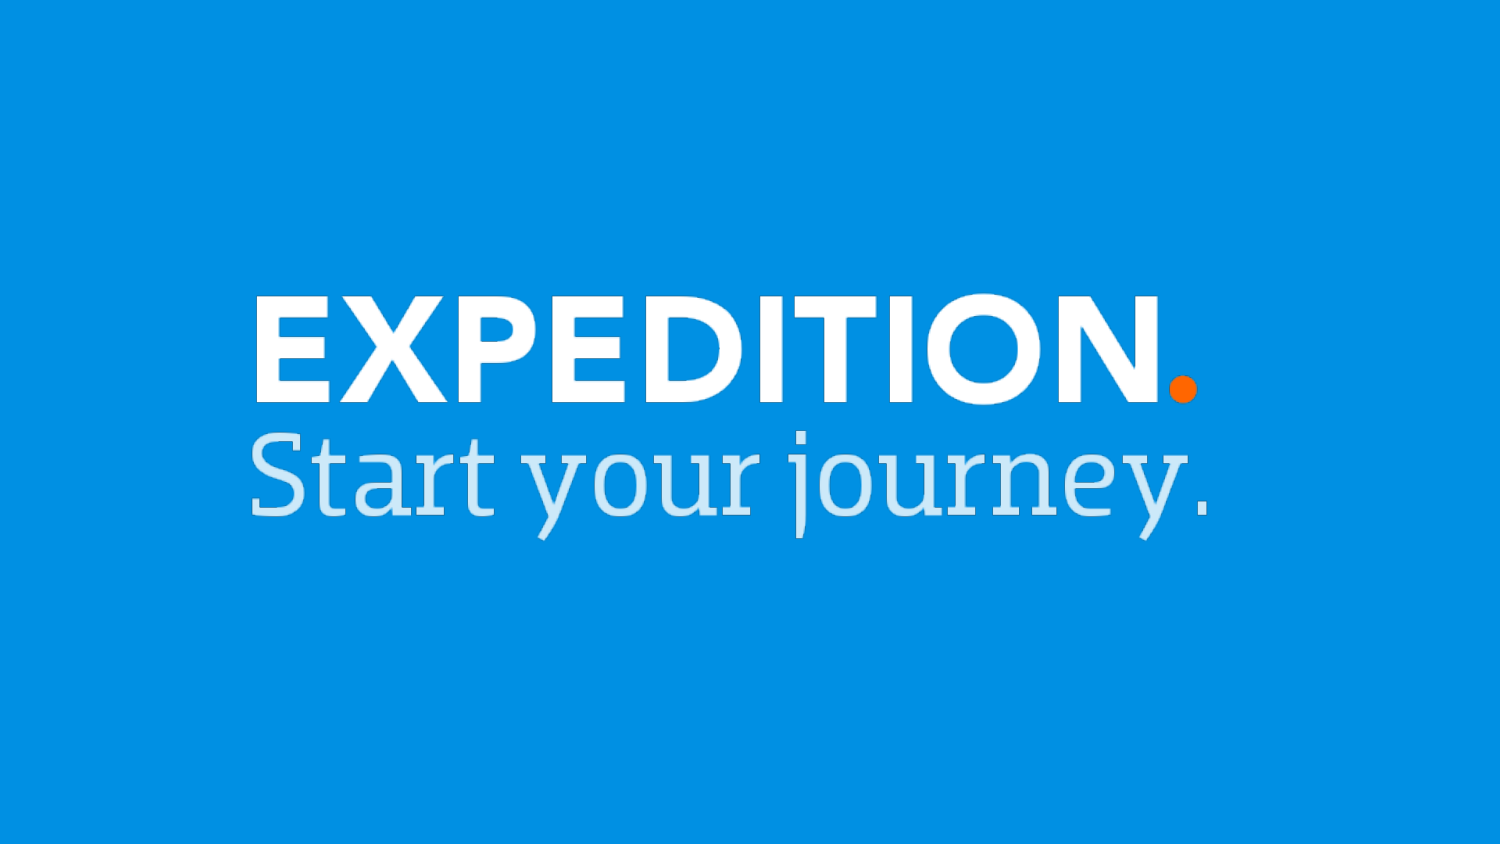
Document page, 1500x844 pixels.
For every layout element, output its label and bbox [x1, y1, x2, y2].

picture [245, 290, 1255, 554]
